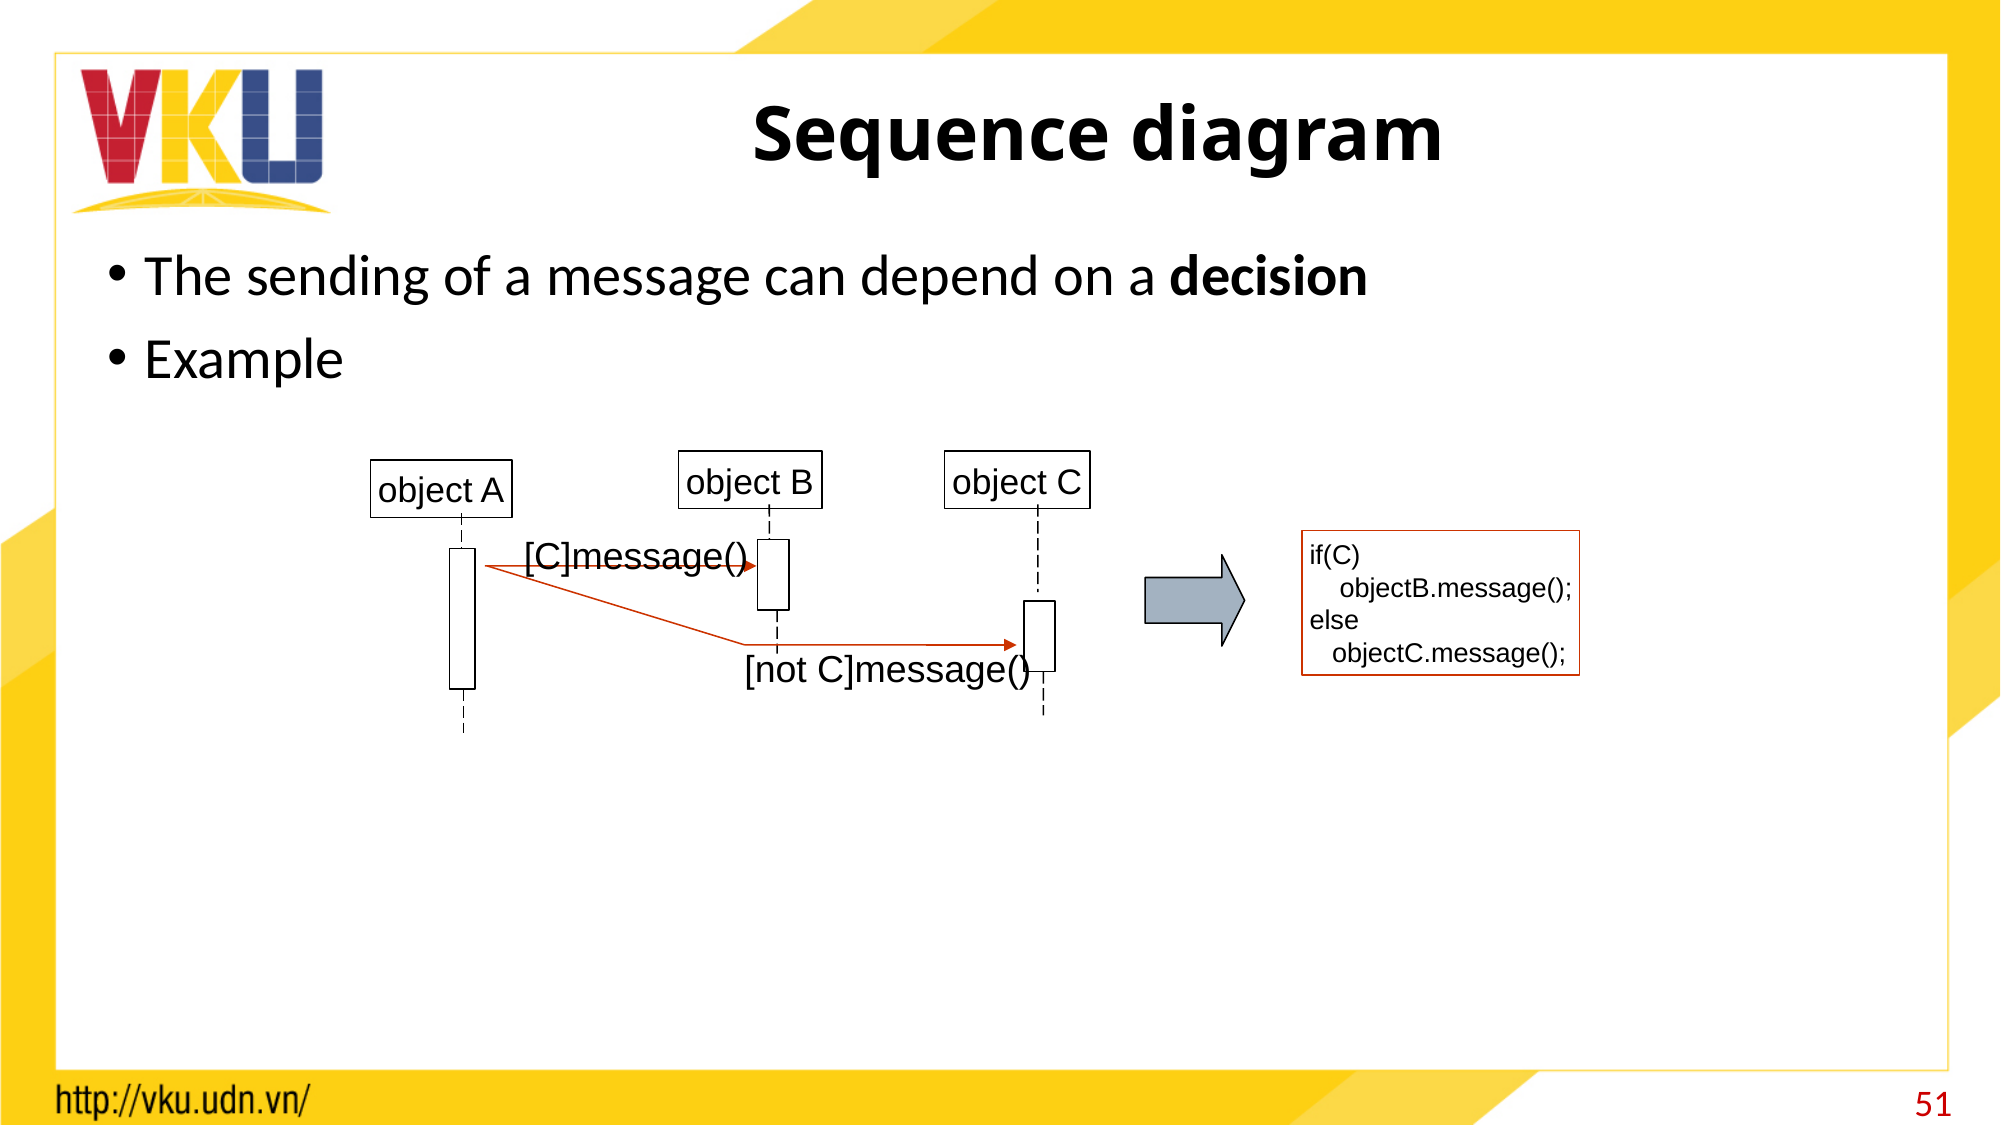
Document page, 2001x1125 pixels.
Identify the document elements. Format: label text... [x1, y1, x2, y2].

slide_number 51 [1863, 1074, 1968, 1125]
list The sending of a message can depend on a decision Example [92, 237, 1863, 1014]
title Sequence diagram [335, 59, 1863, 213]
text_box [369, 451, 1582, 733]
picture [0, 0, 2001, 1125]
